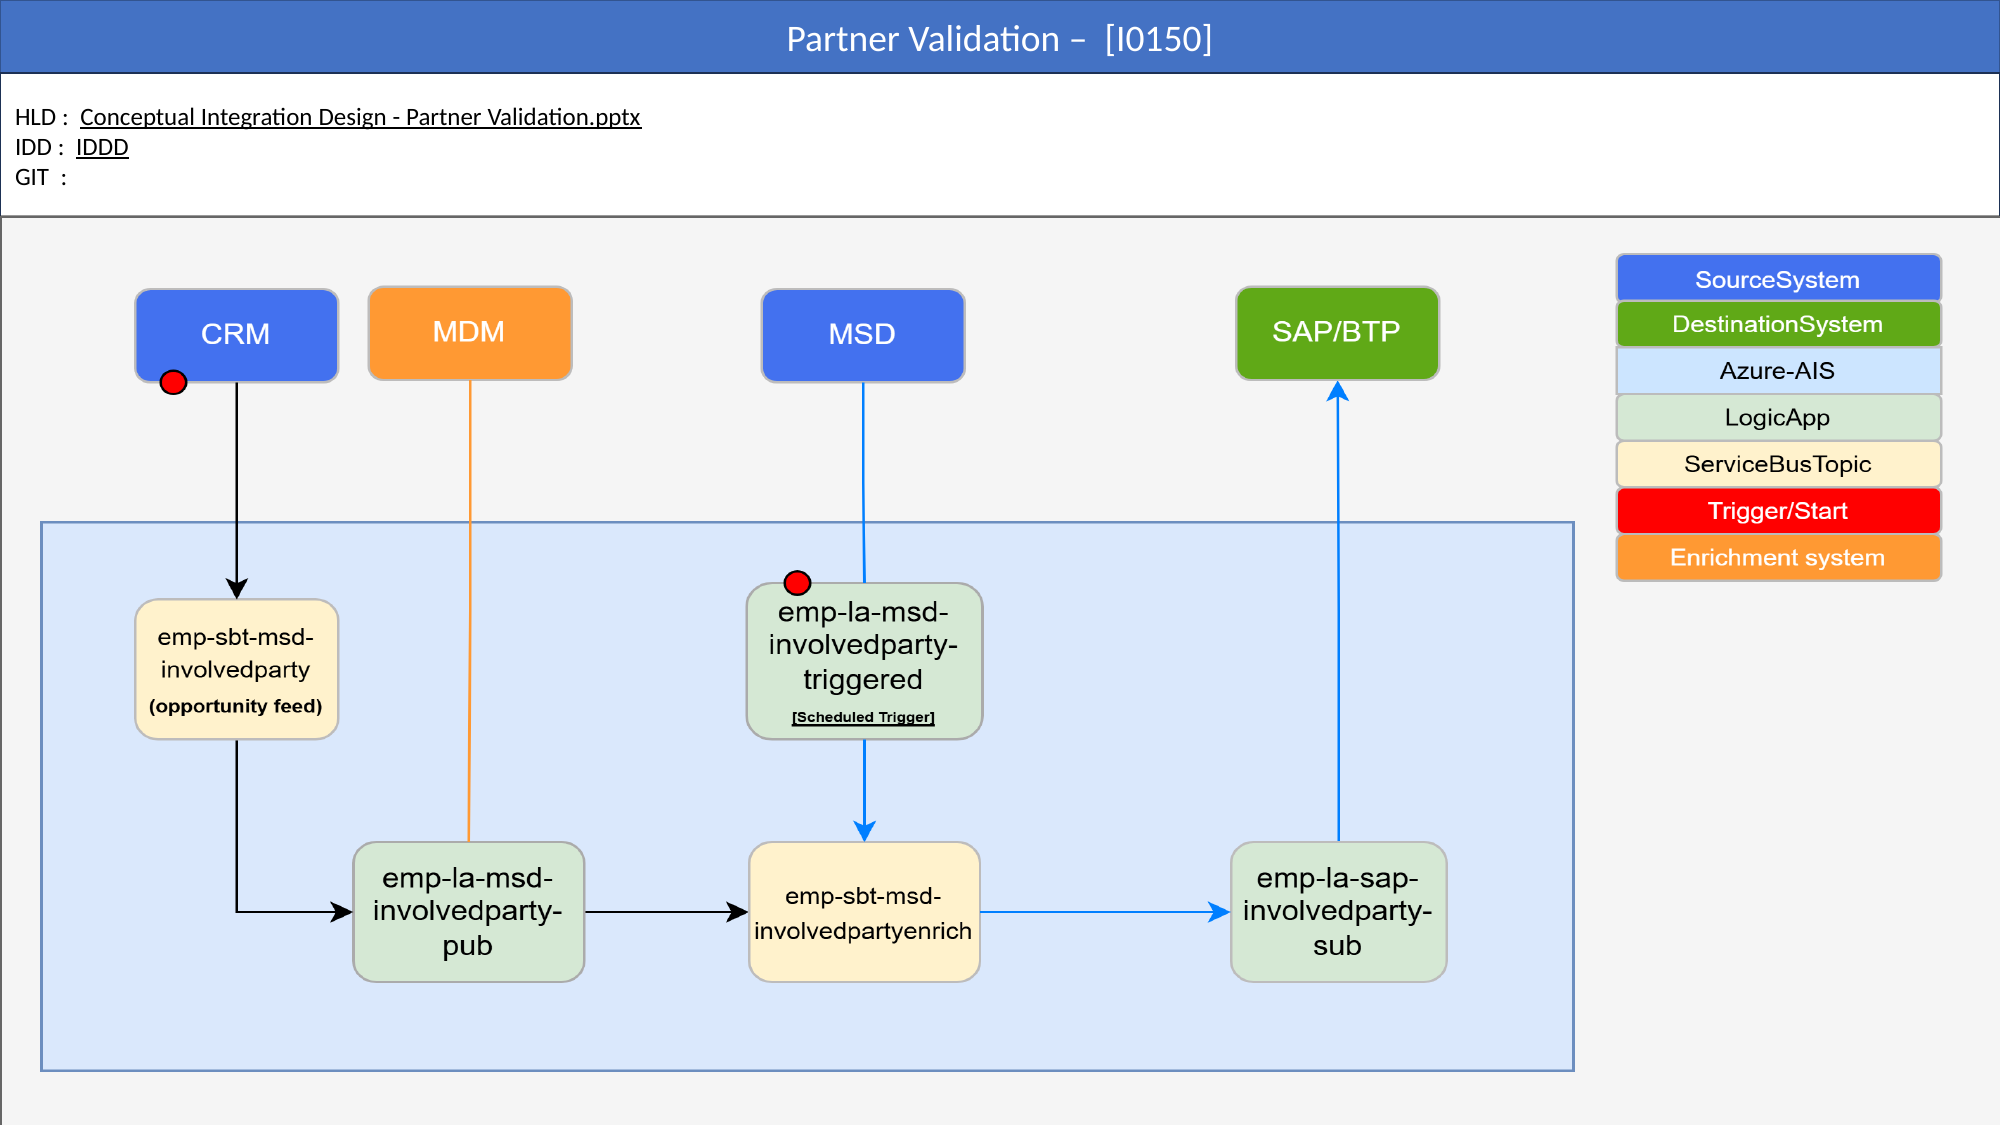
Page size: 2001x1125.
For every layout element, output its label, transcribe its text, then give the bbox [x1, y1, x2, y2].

picture [0, 192, 2000, 1125]
text_box Partner Validation – [I0150] [0, 0, 2000, 72]
text_box HLD : Conceptual Integration Design - Partner Validation.pptx IDD : IDDD GIT : [0, 72, 2000, 192]
